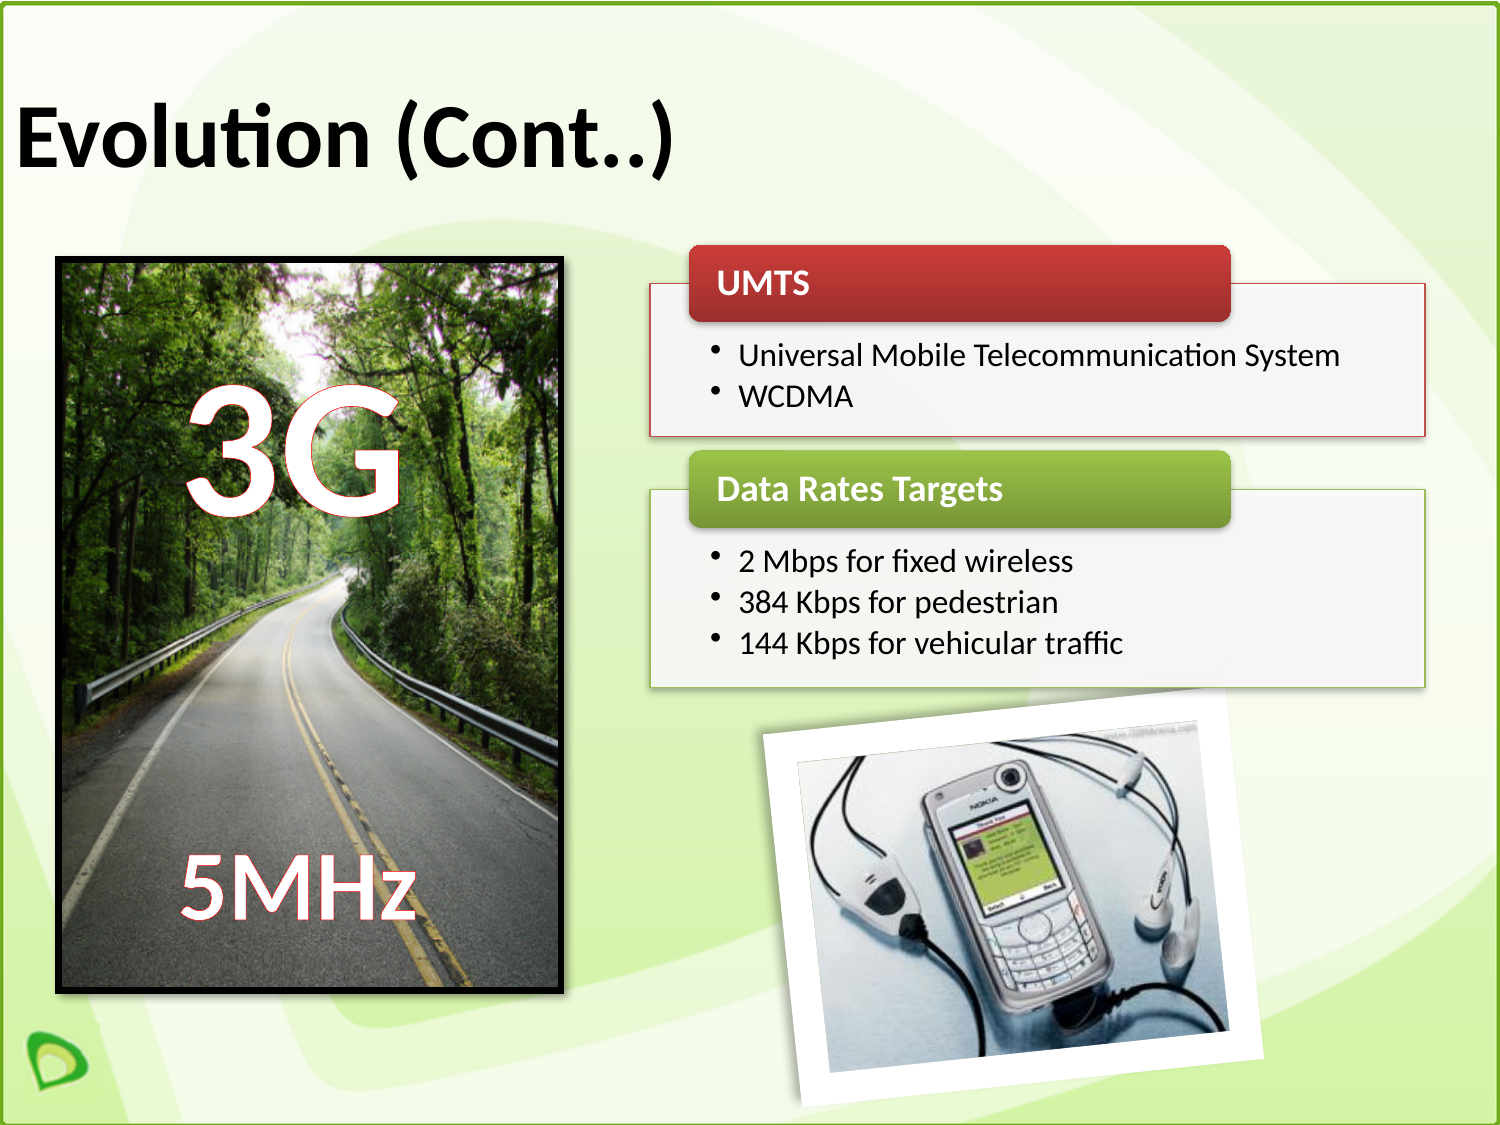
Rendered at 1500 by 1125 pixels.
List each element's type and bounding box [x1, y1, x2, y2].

text_box [649, 240, 1426, 692]
picture [0, 0, 1500, 1125]
